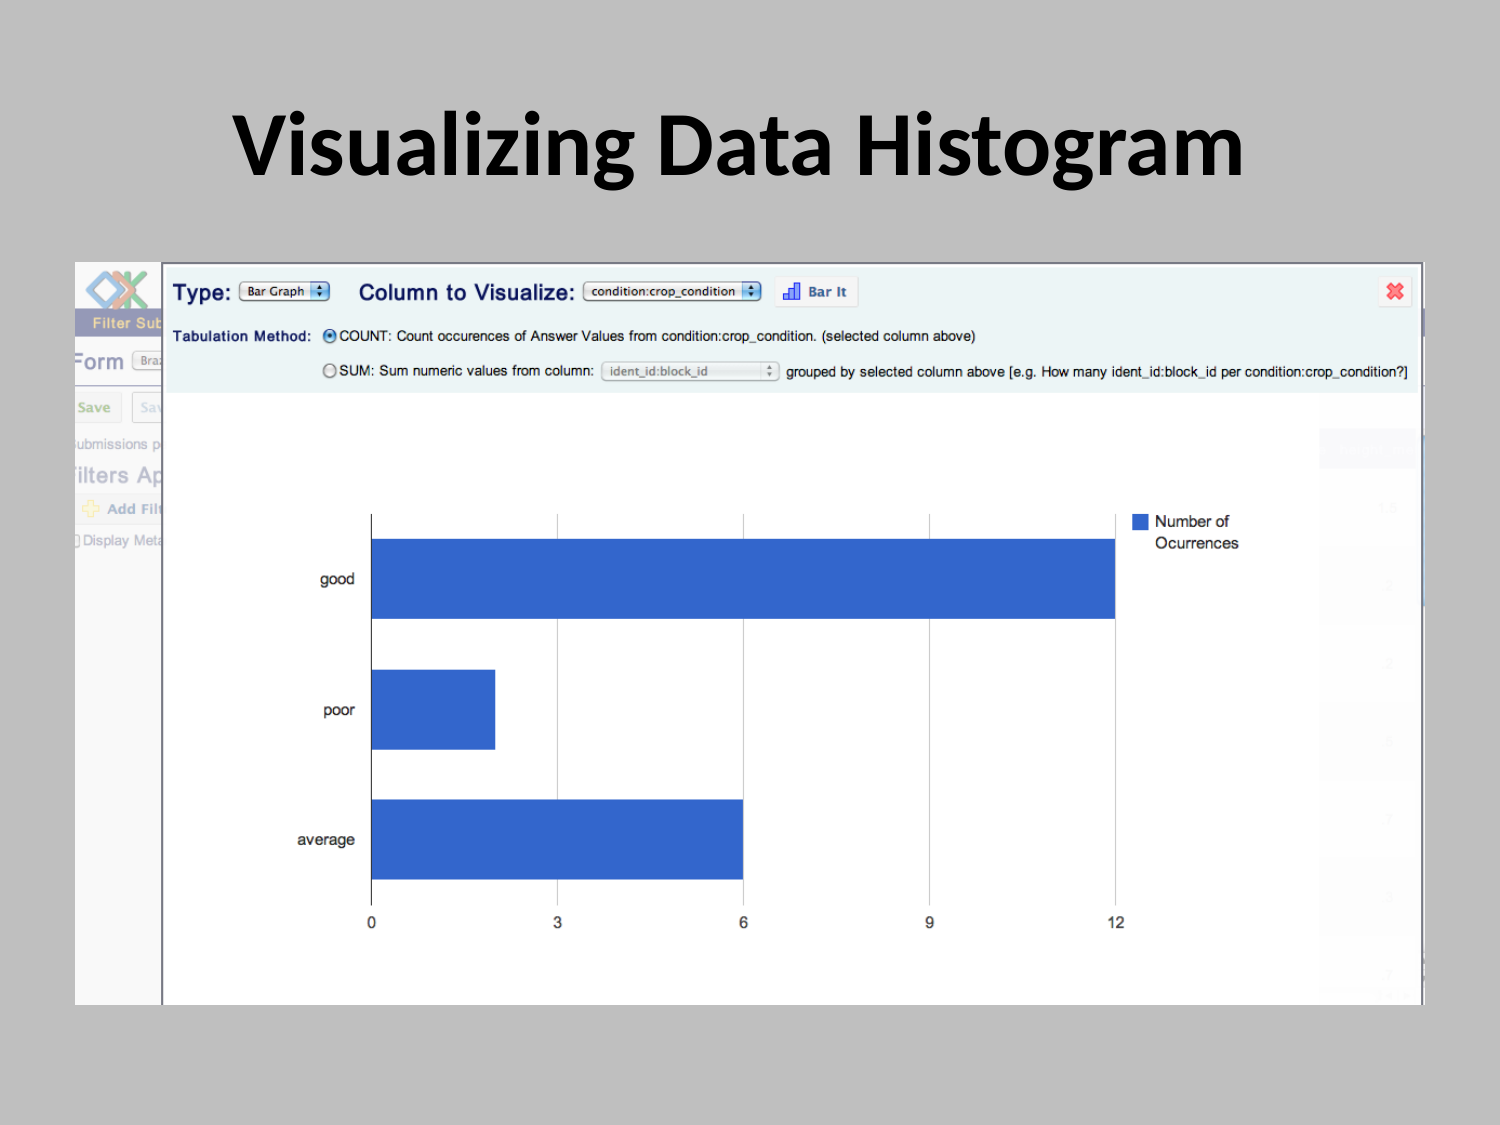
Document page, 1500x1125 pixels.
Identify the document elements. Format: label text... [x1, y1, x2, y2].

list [74, 262, 1426, 1006]
title Visualizing Data Histogram [75, 45, 1425, 233]
